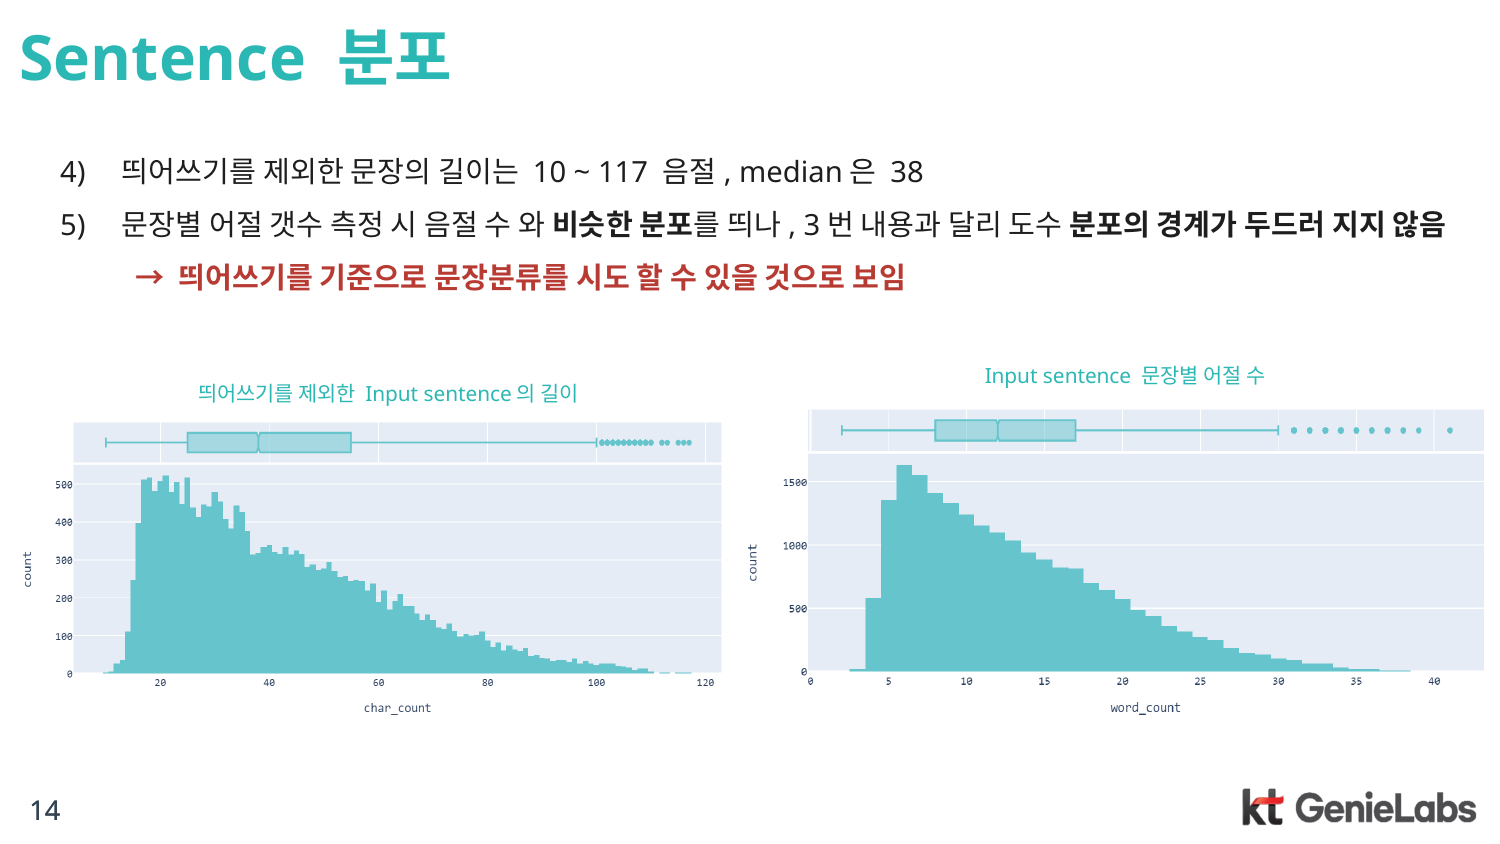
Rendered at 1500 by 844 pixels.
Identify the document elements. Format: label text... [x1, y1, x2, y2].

picture [743, 394, 1500, 730]
list 4) 띄어쓰기를 제외한 문장의 길이는 10 ~ 117 음절, median은 38 5) 문장별 어절 갯수 측정 시 음절 수 와 비슷한 분포를 띄나, 3번 내용과 달리 도수 분포의 경계가 두드러 지지 않음 → 띄어쓰기를 기준으로 문장분류를 시도 할 수 있을 것으로 보임 [60, 148, 1488, 410]
text_box 띄어쓰기를 제외한 Input sentence의 길이 [115, 368, 662, 406]
picture [10, 407, 733, 750]
text_box Input sentence 문장별 어절 수 [953, 350, 1297, 393]
picture [1236, 779, 1485, 832]
slide_number 14 [0, 779, 90, 844]
title Sentence 분포 [19, 18, 777, 160]
